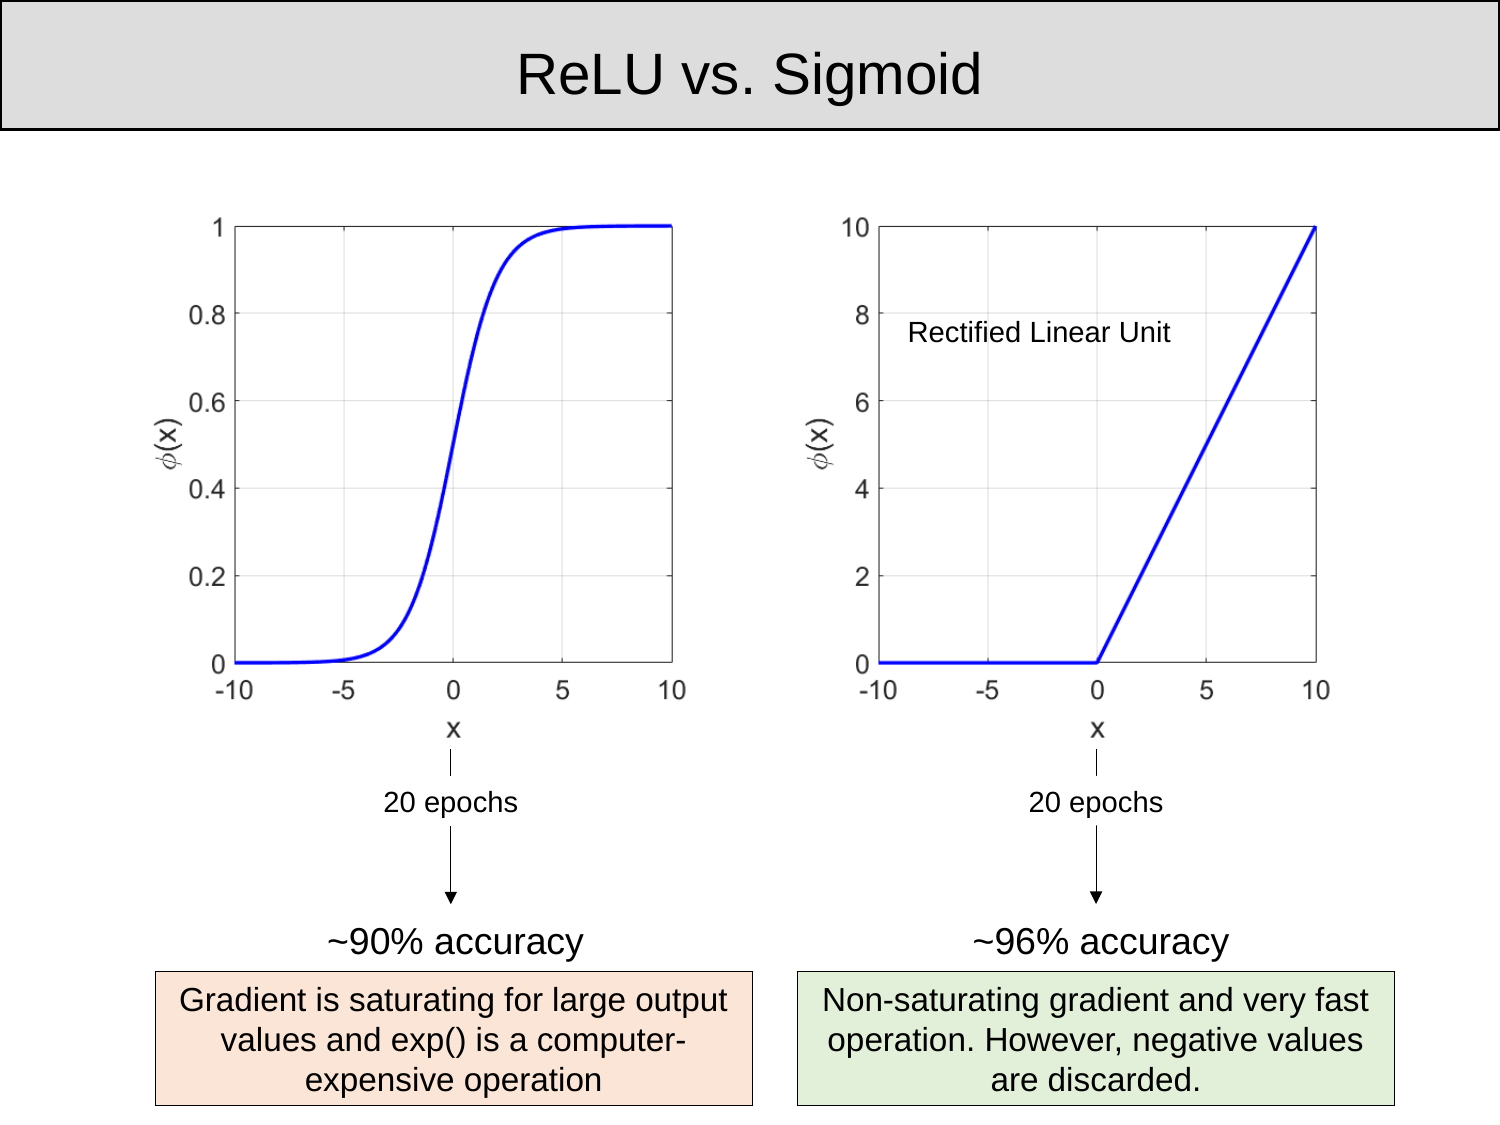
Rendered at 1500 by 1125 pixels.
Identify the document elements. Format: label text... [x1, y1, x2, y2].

text_box 20 epochs [351, 776, 450, 826]
text_box Non-saturating gradient and very fast operation. However, negative values are discarded. [797, 971, 1395, 1106]
text_box ~96% accuracy [949, 909, 1253, 970]
text_box ~90% accuracy [304, 910, 608, 970]
text_box 20 epochs [996, 775, 1095, 826]
text_box 20 epochs [451, 776, 551, 826]
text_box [149, 211, 1351, 743]
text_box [0, 0, 1500, 130]
text_box 20 epochs [1097, 775, 1196, 826]
text_box Gradient is saturating for large output values and exp() is a computer-expensive operation [155, 971, 753, 1106]
